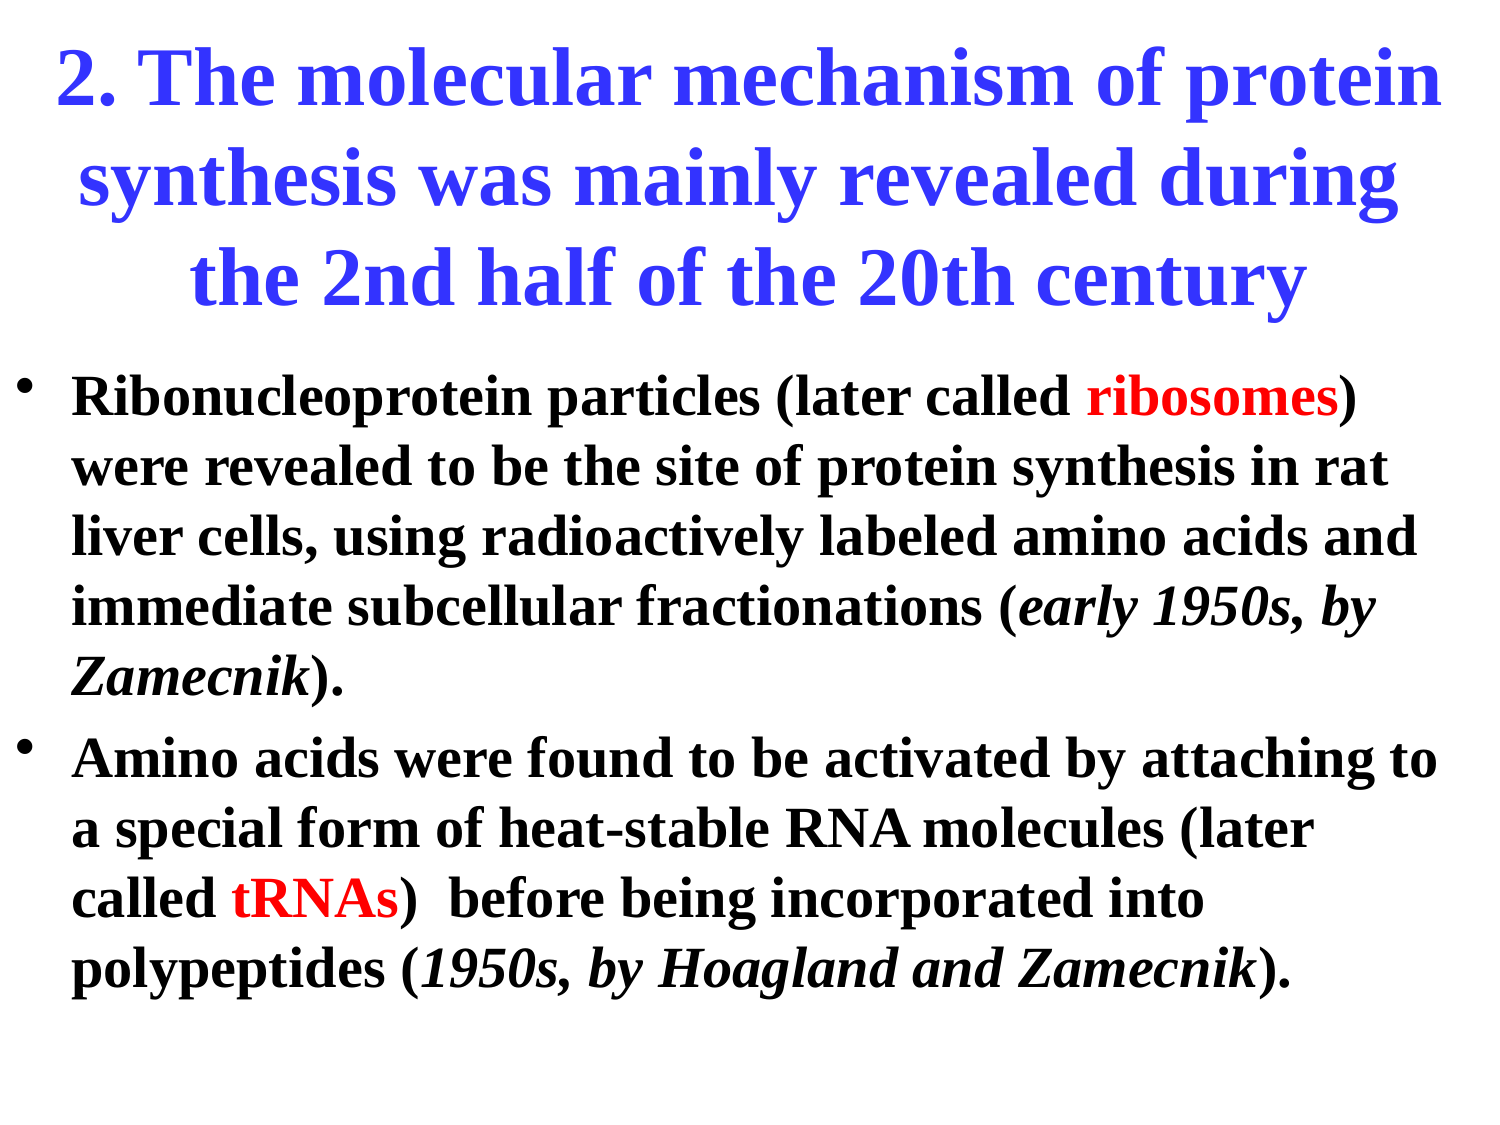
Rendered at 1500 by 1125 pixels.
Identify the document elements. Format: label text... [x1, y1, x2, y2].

title 2. The molecular mechanism of protein synthesis was mainly revealed during the 2nd half of the 20th century [0, 77, 1500, 266]
list Ribonucleoprotein particles (later called ribosomes) were revealed to be the site of protein synthesis in rat liver cells, using radioactively labeled amino acids and immediate subcellular fractionations (early 1950s, by Zamecnik). Amino acids were found to be activated by attaching to a special form of heat-stable RNA molecules (later called tRNAs) before being incorporated into polypeptides (1950s, by Hoagland and Zamecnik). [0, 349, 1483, 1026]
